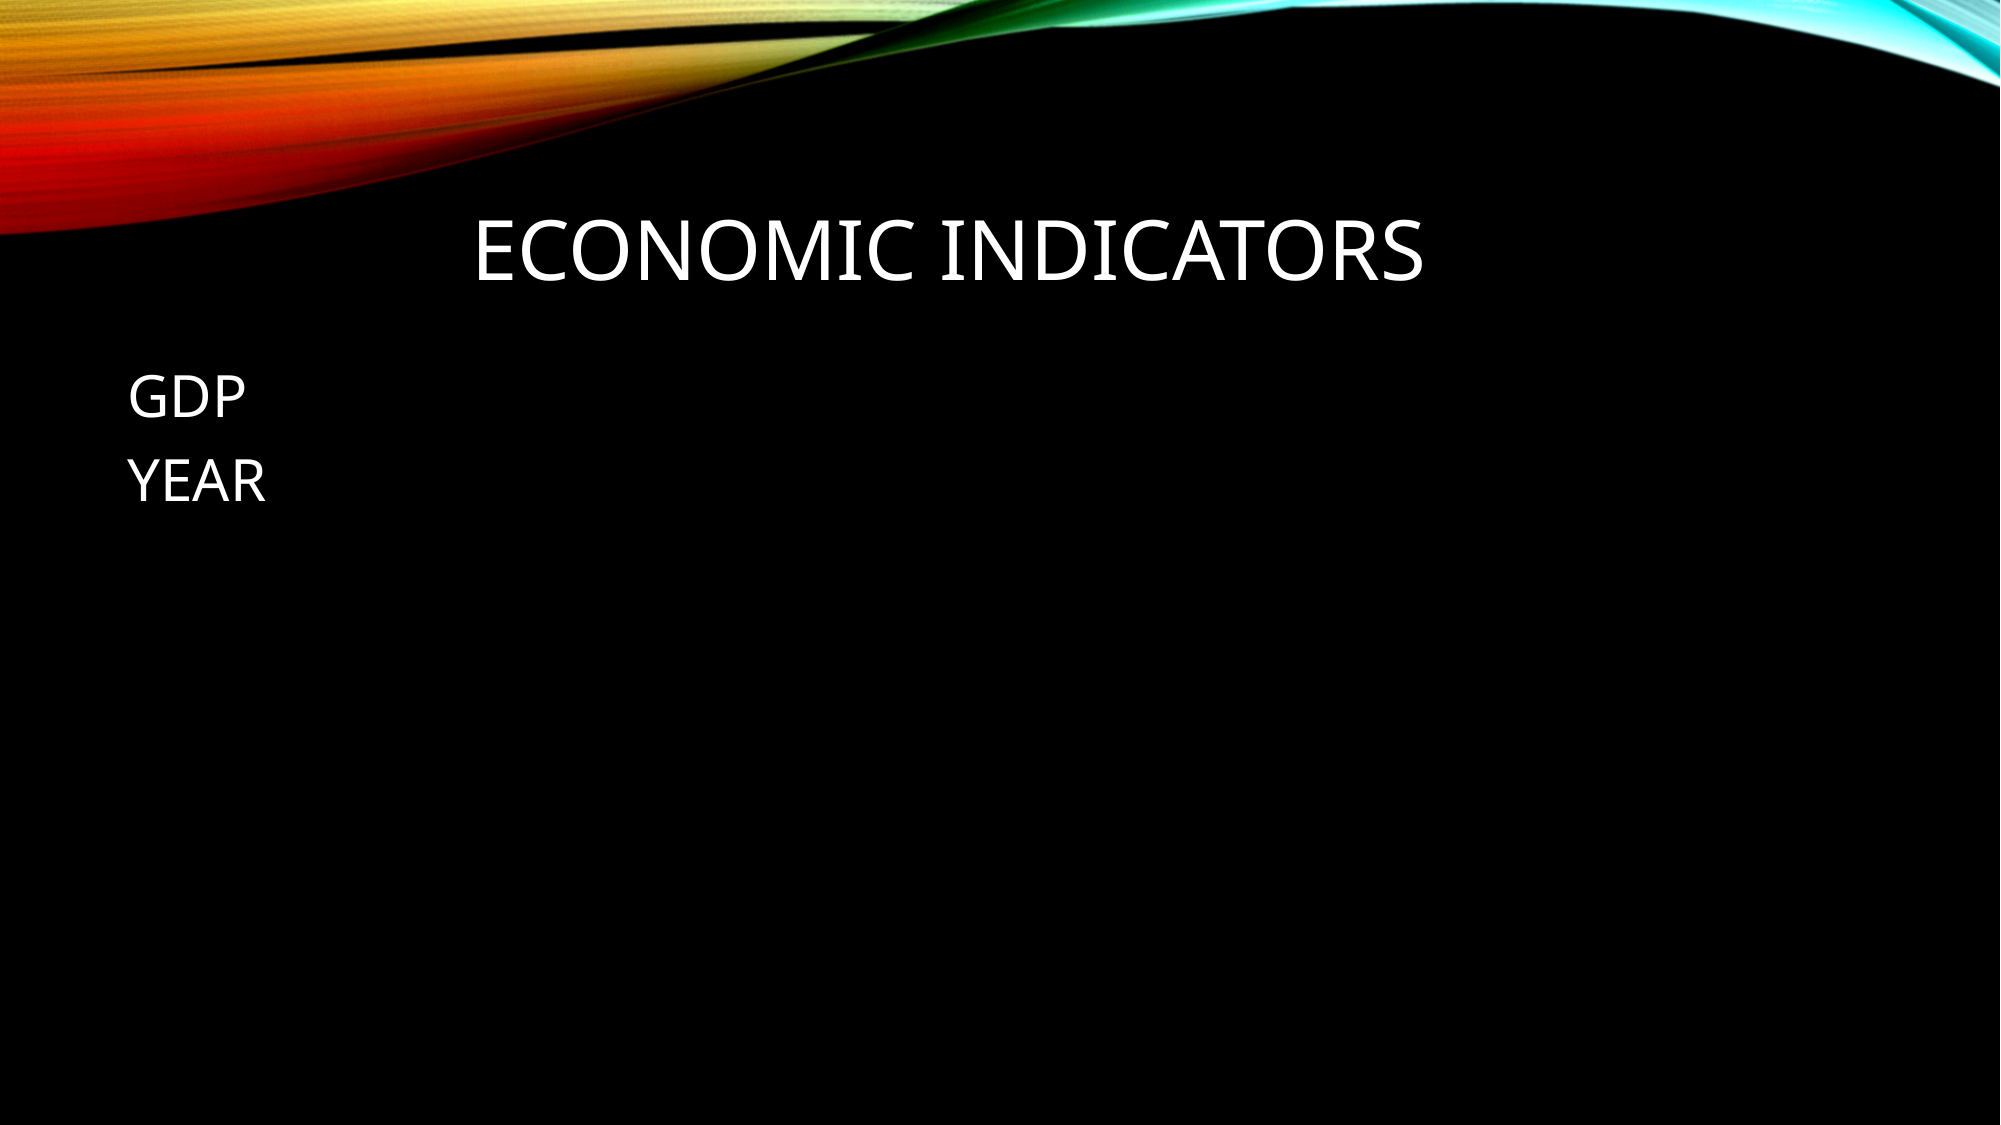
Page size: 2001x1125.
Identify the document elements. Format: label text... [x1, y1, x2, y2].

title Economic indicators [242, 147, 1656, 360]
list GDP YEAR [112, 360, 1888, 1021]
picture [0, 0, 2000, 237]
